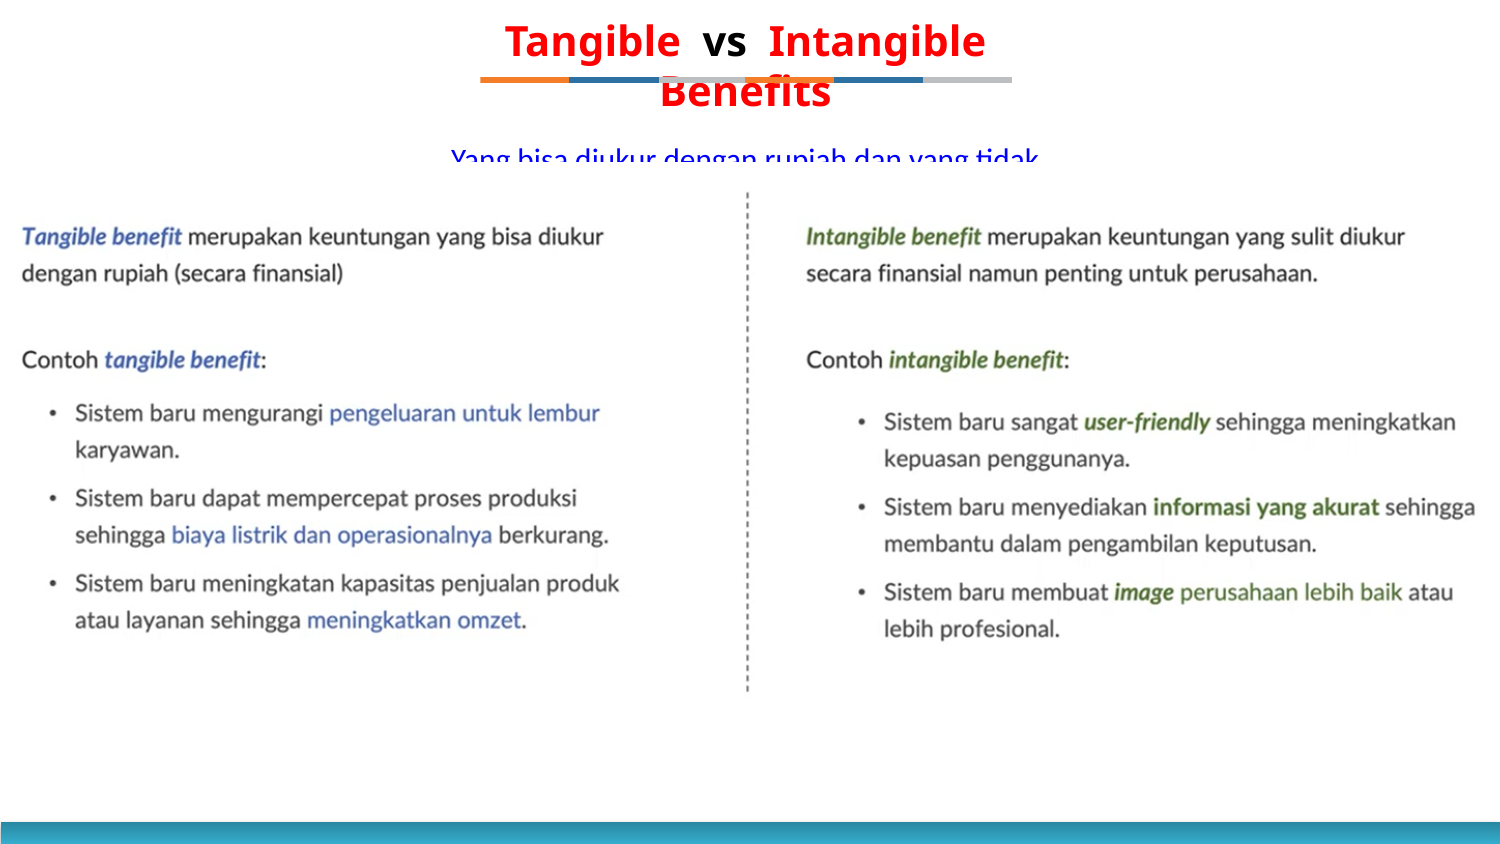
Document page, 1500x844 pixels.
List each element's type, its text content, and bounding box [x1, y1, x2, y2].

text_box [1, 821, 1500, 844]
text_box Tangible vs Intangible Benefits Yang bisa diukur dengan rupiah dan yang tidak [435, 7, 1056, 160]
picture [4, 162, 1497, 723]
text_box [480, 76, 1013, 84]
